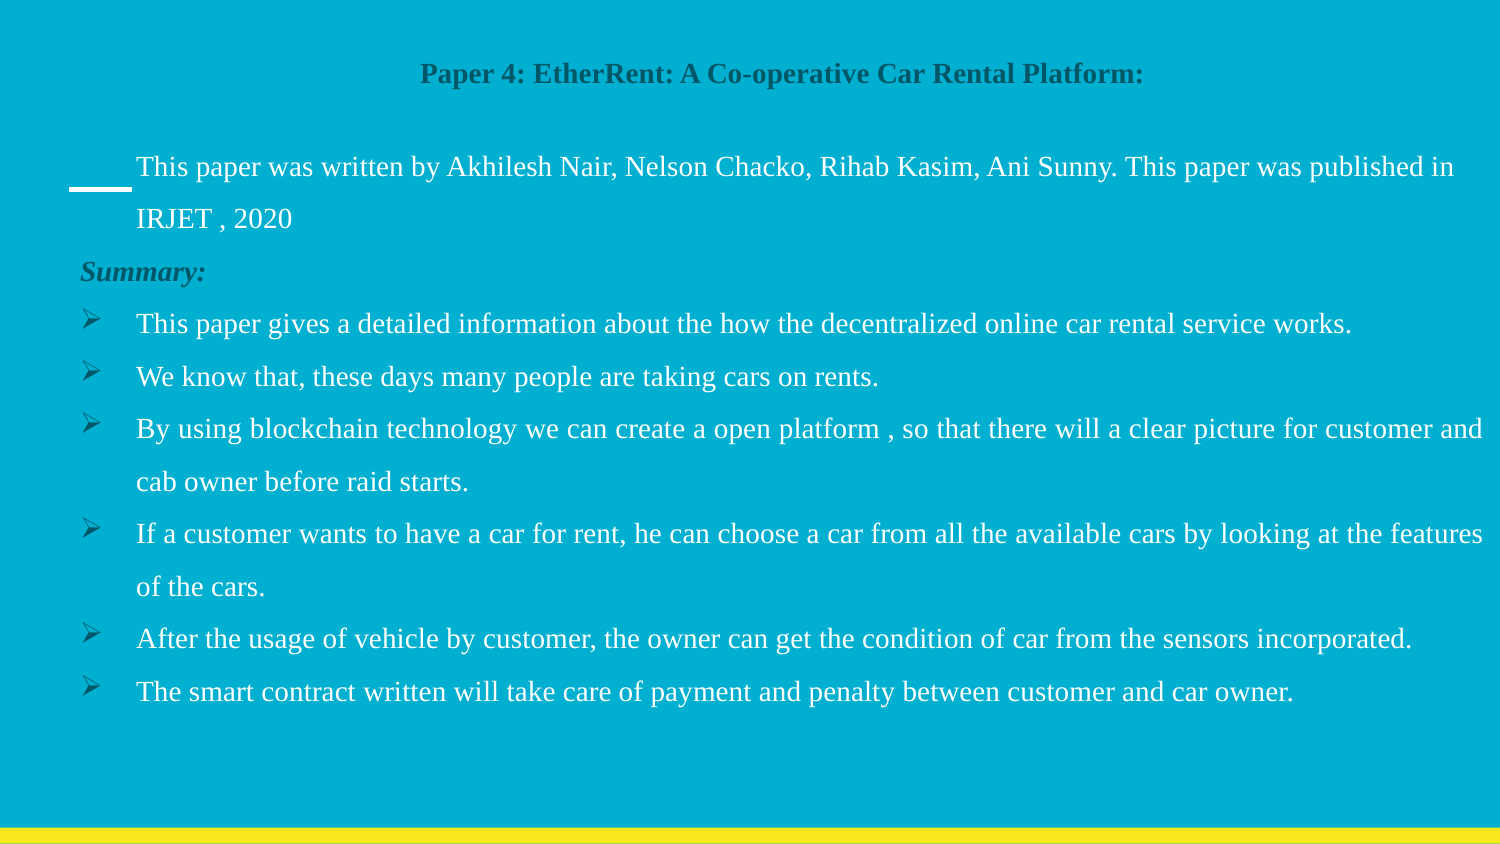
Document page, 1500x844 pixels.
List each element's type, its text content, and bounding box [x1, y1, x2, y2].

list Paper 4: EtherRent: A Co-operative Car Rental Platform: This paper was written by Akhilesh Nair, Nelson Chacko, Rihab Kasim, Ani Sunny. This paper was published in IRJET , 2020 Summary: This paper gives a detailed information about the how the decentralized online car rental service works. We know that, these days many people are taking cars on rents. By using blockchain technology we can create a open platform , so that there will a clear picture for customer and cab owner before raid starts. If a customer wants to have a car for rent, he can choose a car from all the available cars by looking at the features of the cars. After the usage of vehicle by customer, the owner can get the condition of car from the sensors incorporated. The smart contract written will take care of payment and penalty between customer and car owner. [46, 34, 1500, 815]
